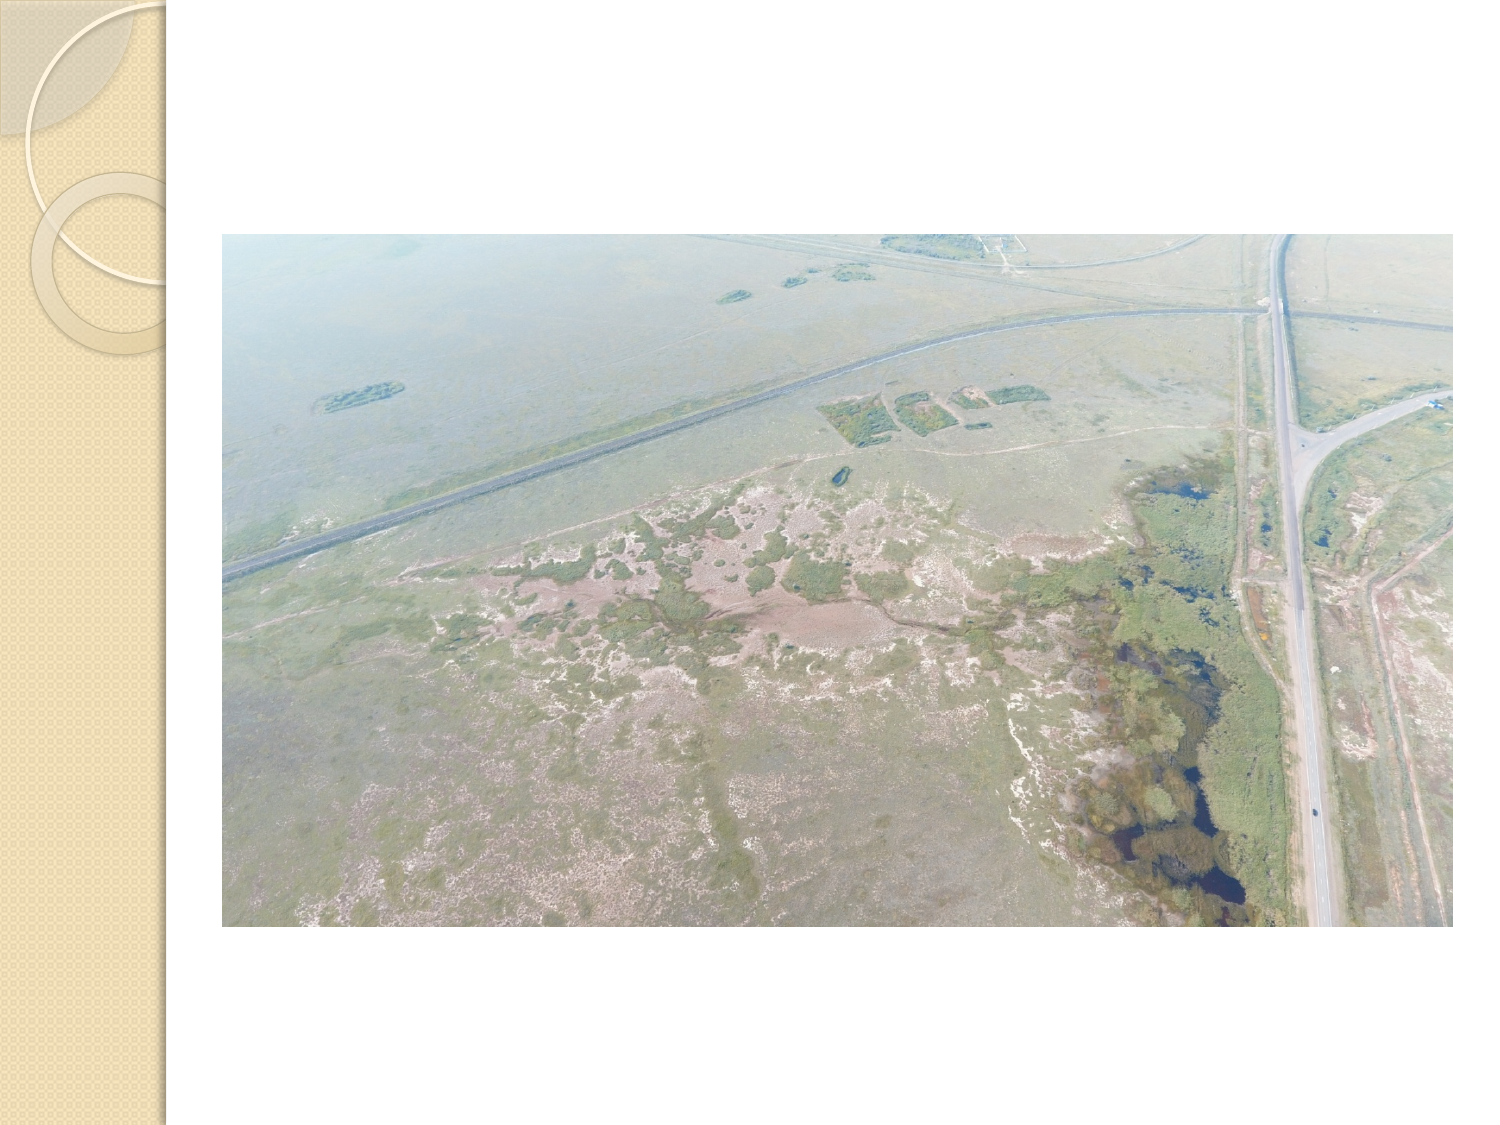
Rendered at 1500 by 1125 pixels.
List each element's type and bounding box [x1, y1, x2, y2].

list [222, 234, 1454, 927]
